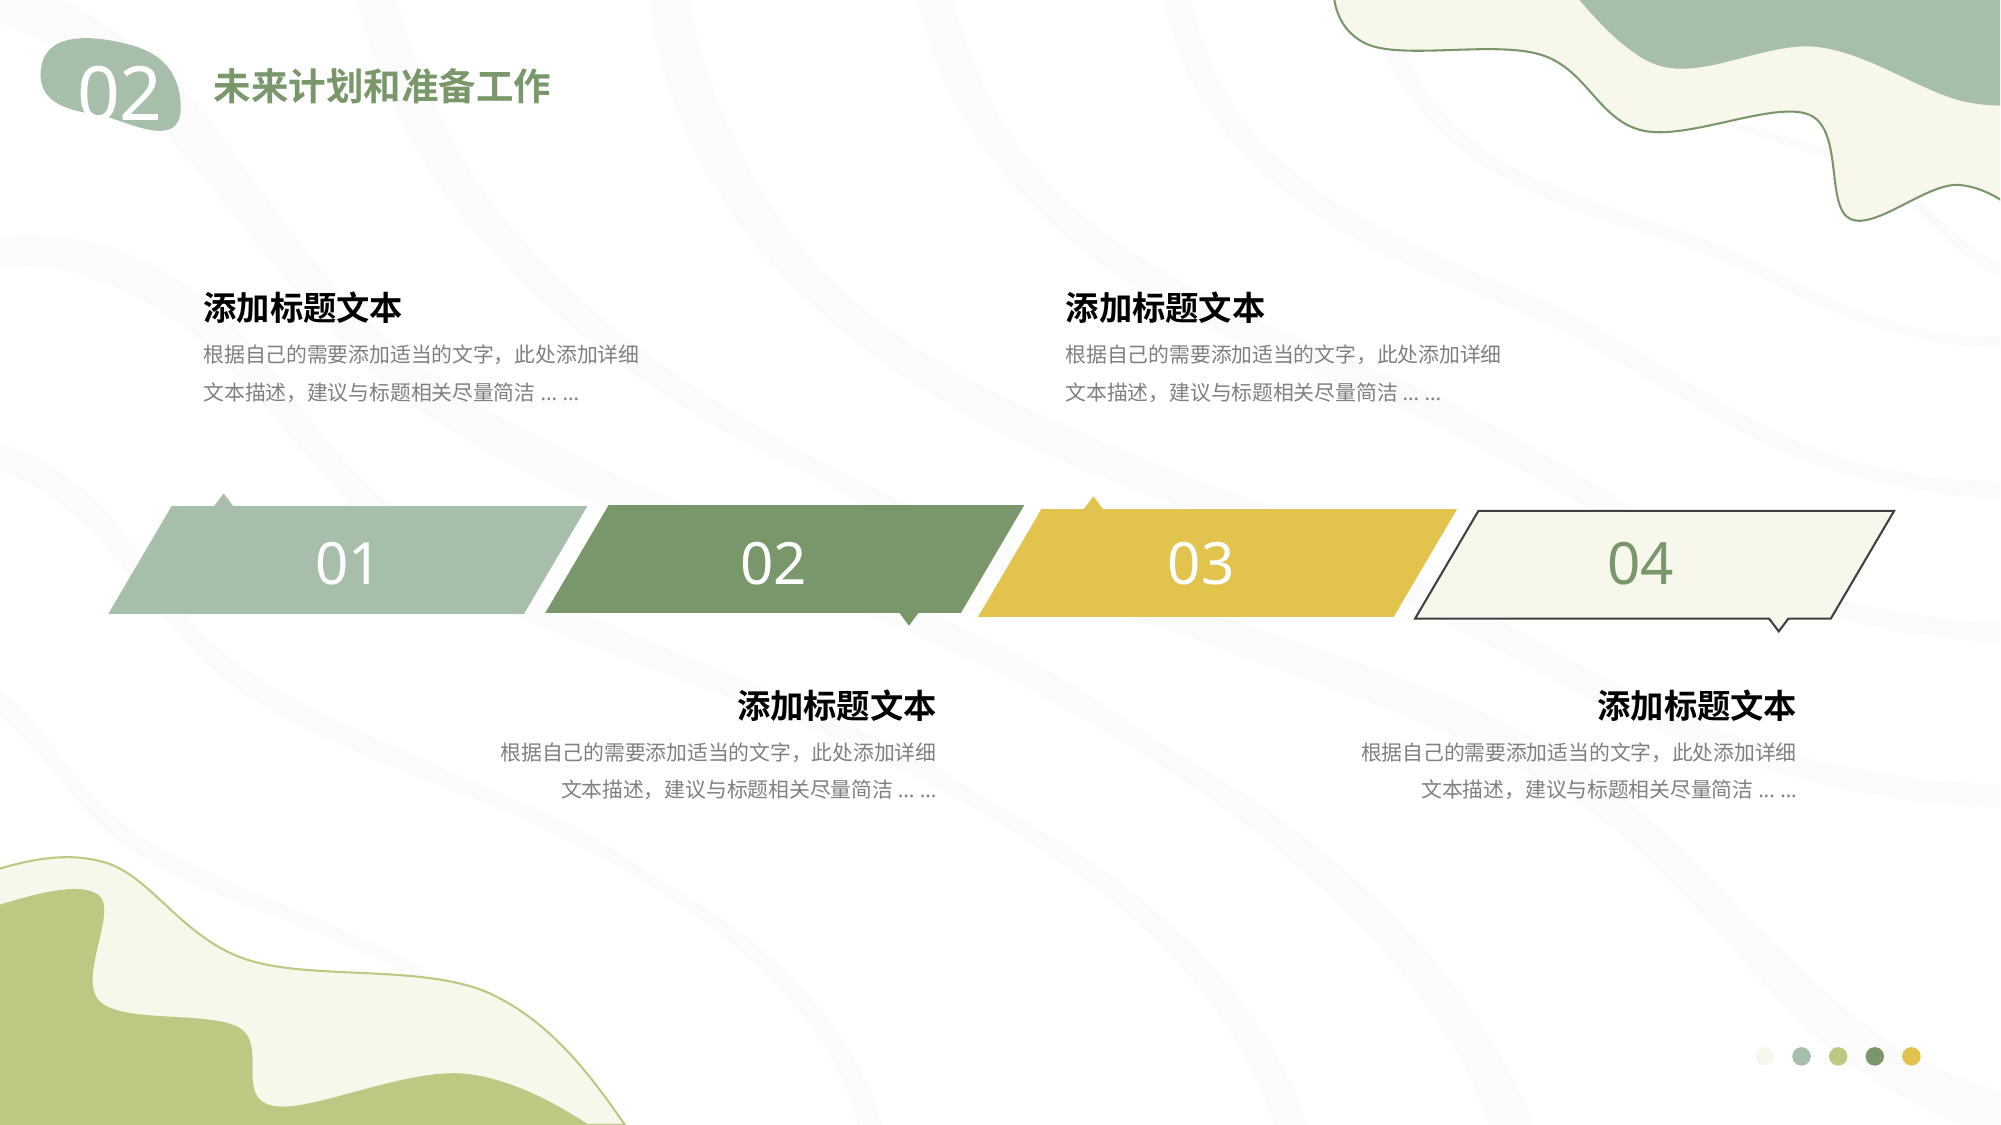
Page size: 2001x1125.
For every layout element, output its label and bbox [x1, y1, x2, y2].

text_box [1051, 279, 1531, 410]
text_box [188, 279, 668, 410]
text_box [108, 493, 1895, 632]
text_box [40, 38, 567, 145]
text_box [472, 677, 952, 808]
text_box [1332, 677, 1812, 808]
